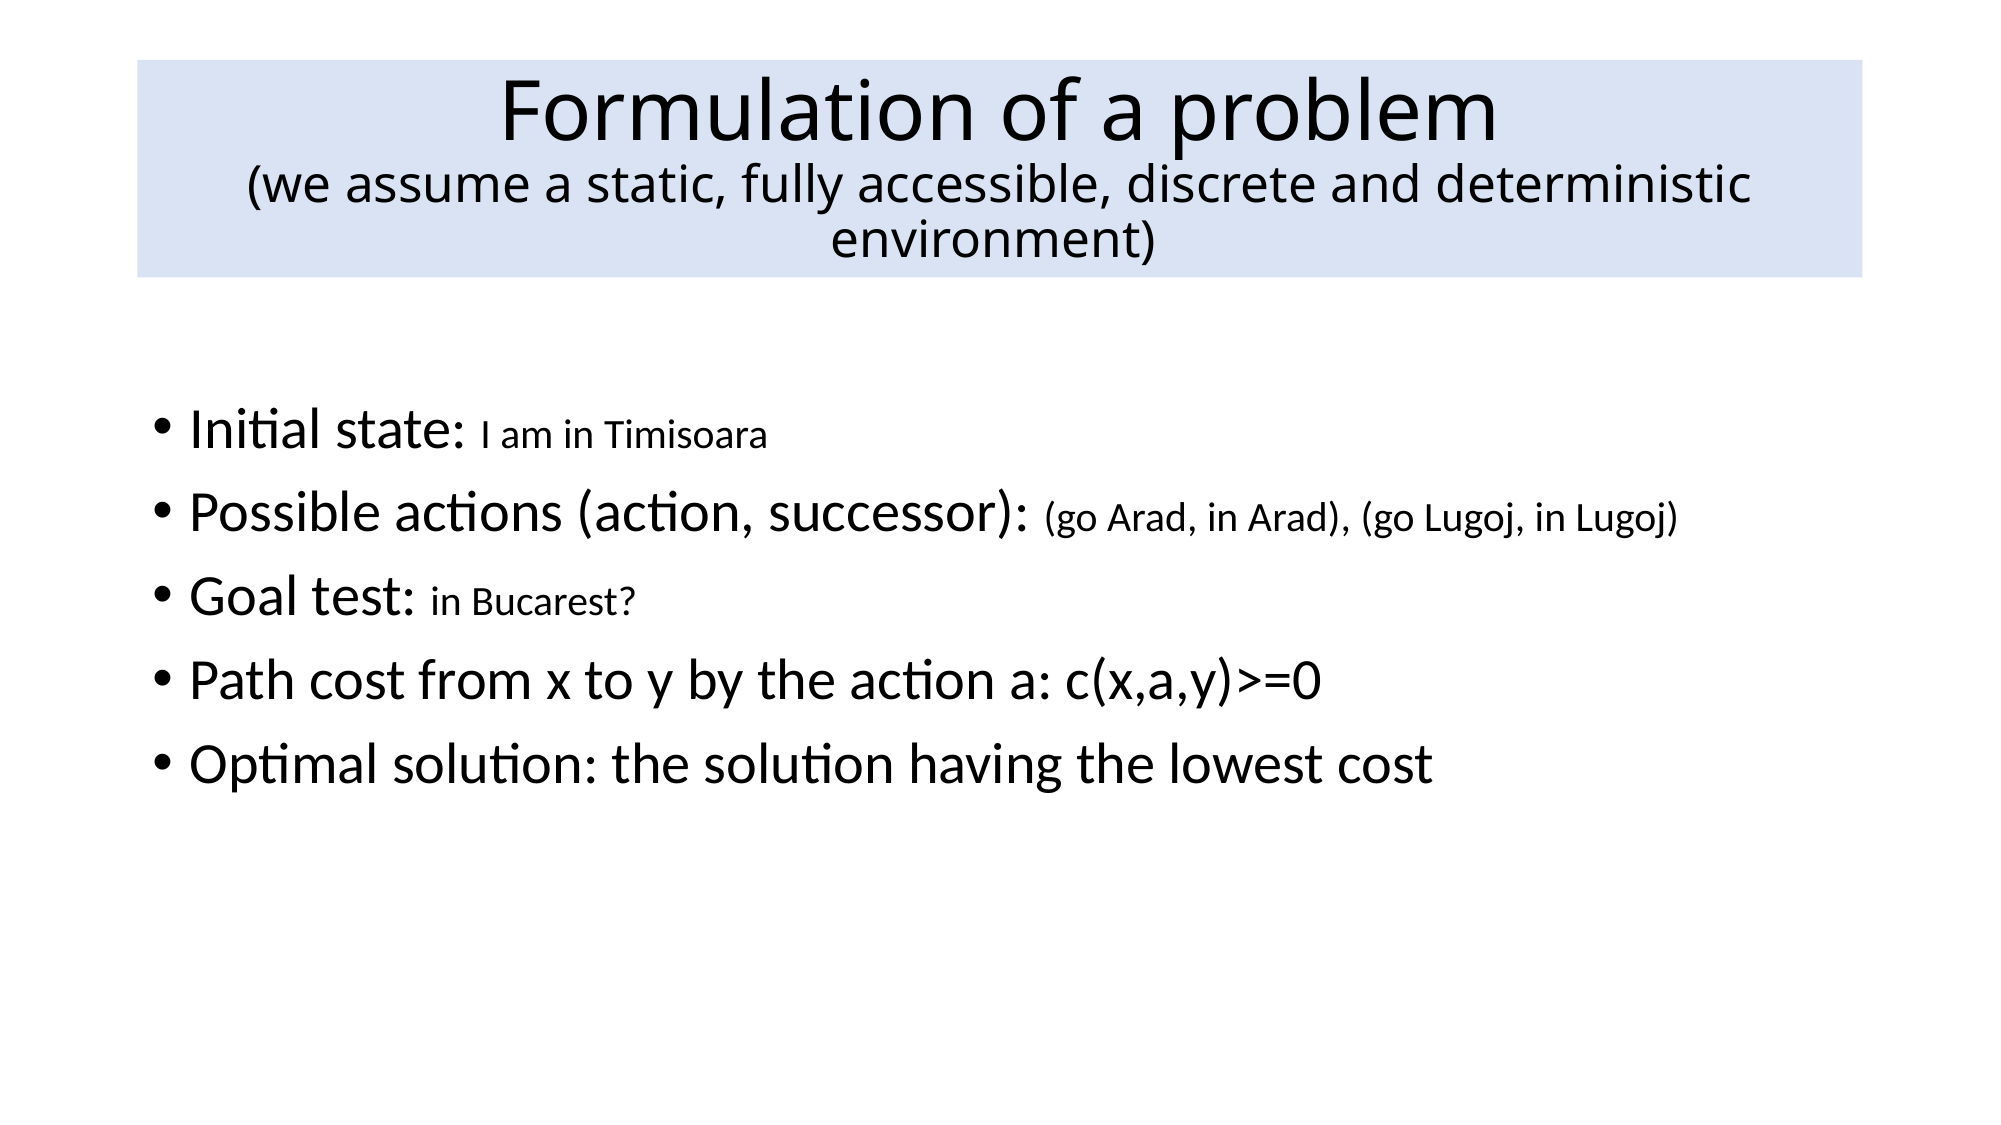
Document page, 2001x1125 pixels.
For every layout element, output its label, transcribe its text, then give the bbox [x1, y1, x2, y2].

list Initial state: I am in Timisoara Possible actions (action, successor): (go Arad, in Arad), (go Lugoj, in Lugoj) Goal test: in Bucarest? Path cost from x to y by the action a: c(x,a,y)>=0 Optimal solution: the solution having the lowest cost [137, 299, 1863, 1014]
title Formulation of a problem (we assume a static, fully accessible, discrete and deterministic environment) [137, 59, 1863, 278]
